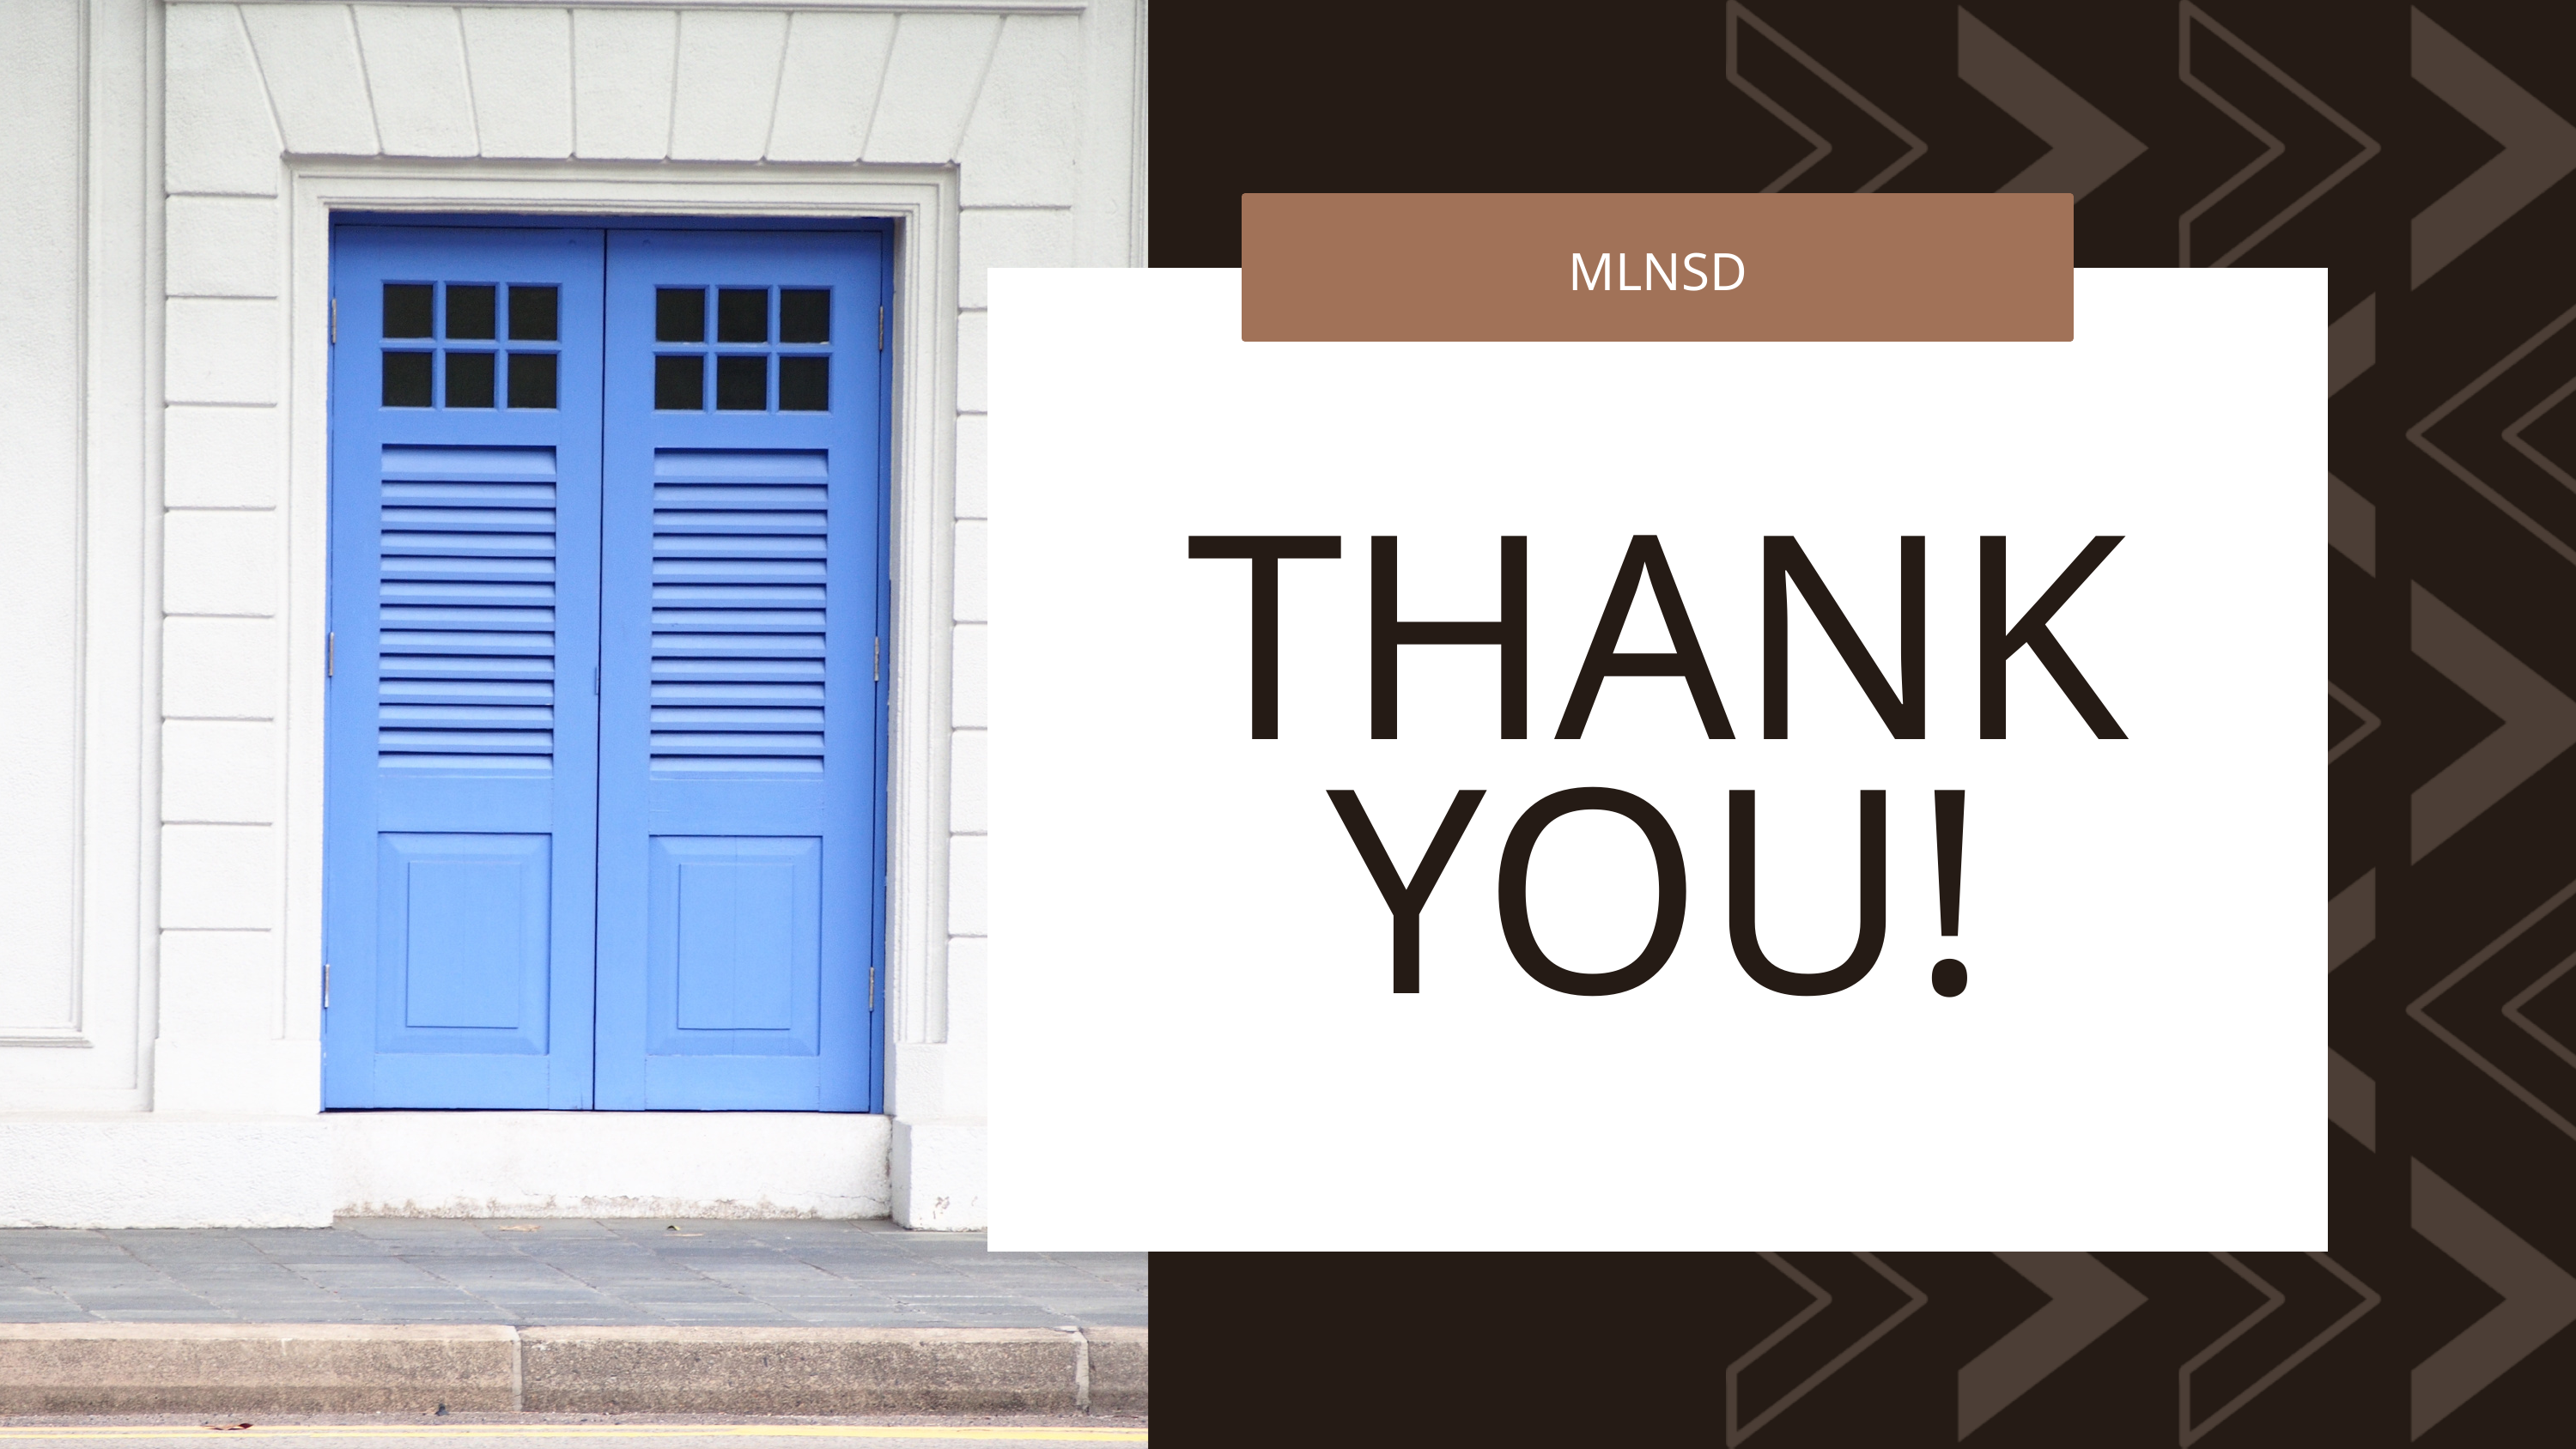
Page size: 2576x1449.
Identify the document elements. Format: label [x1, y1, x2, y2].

text_box [0, 0, 1149, 1449]
text_box [987, 267, 2329, 1252]
text_box [1244, 197, 2071, 339]
text_box [1726, 0, 2576, 1449]
